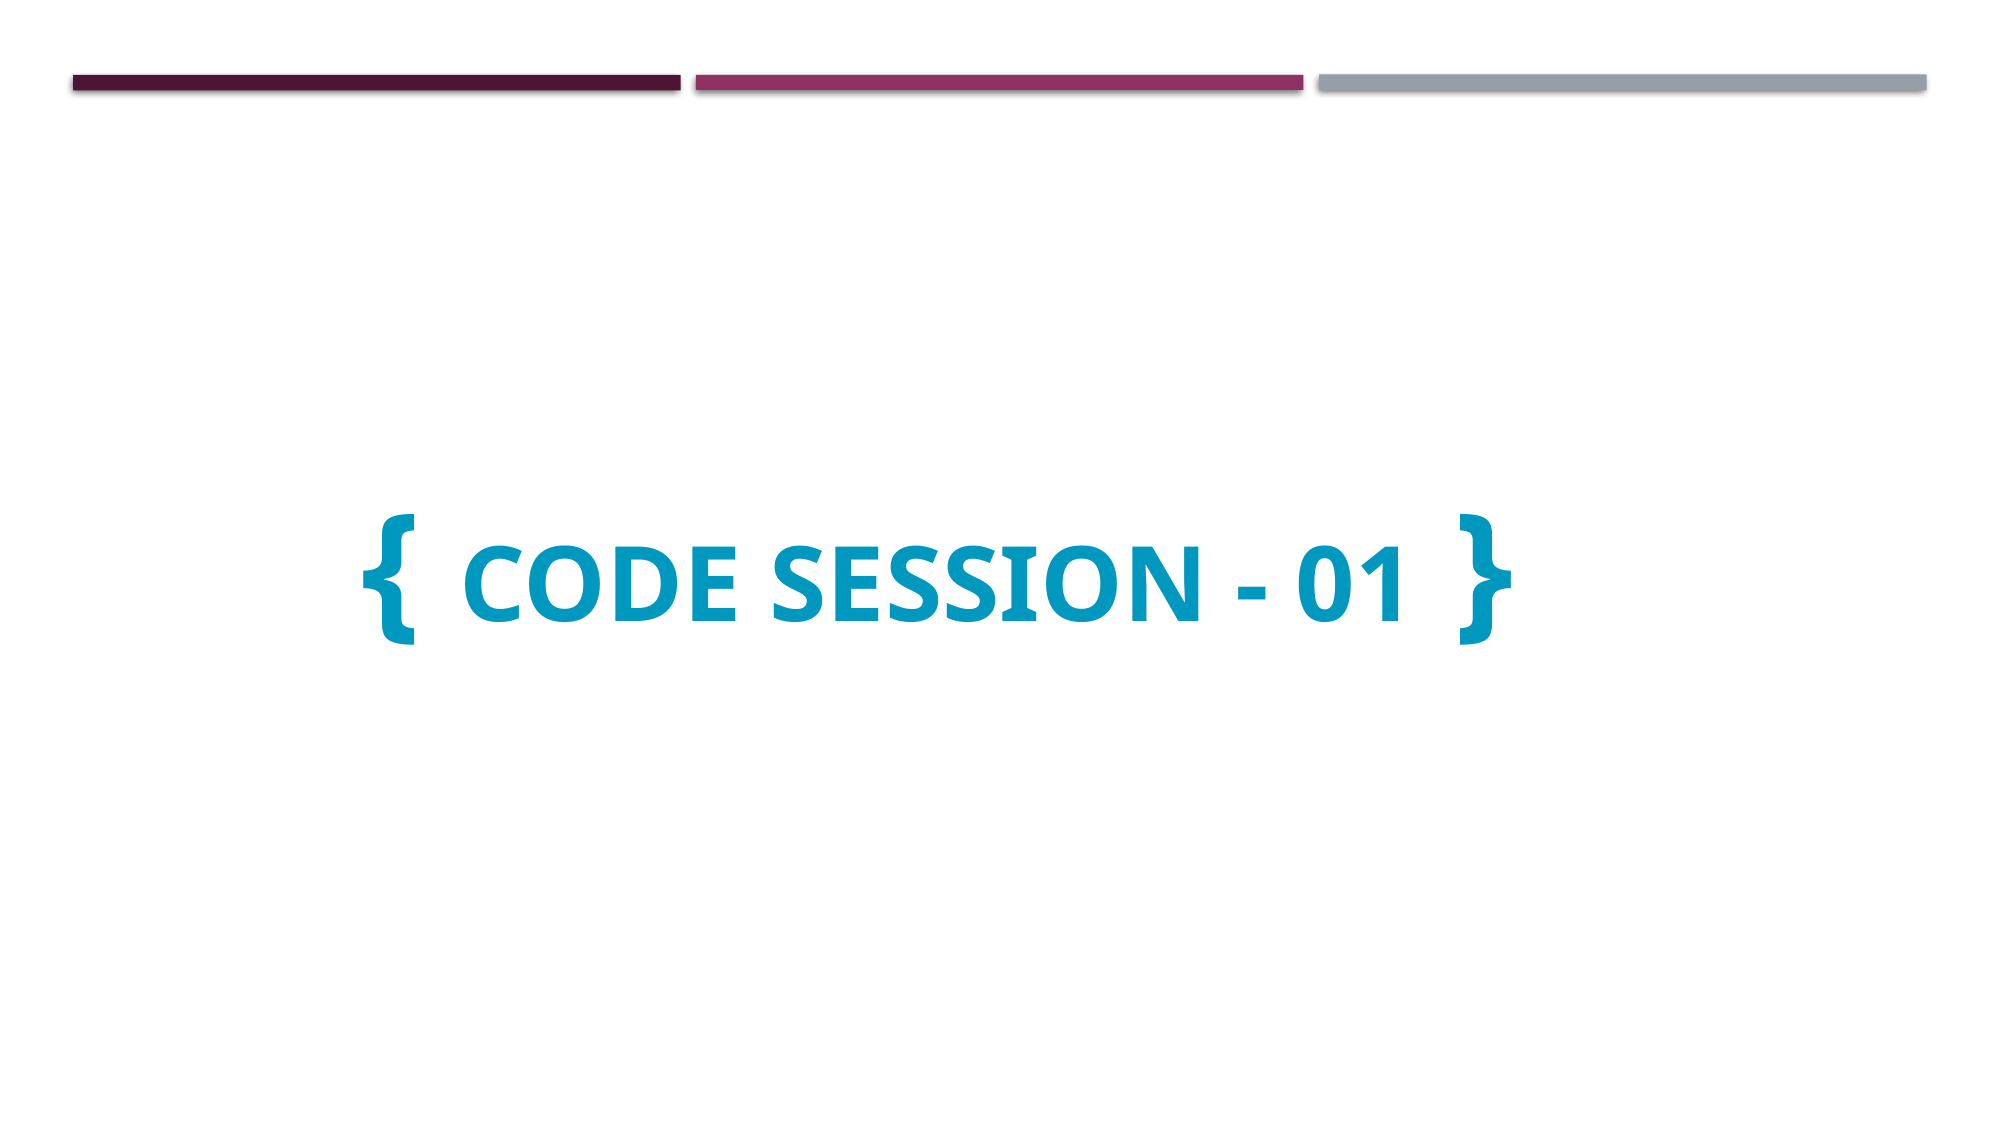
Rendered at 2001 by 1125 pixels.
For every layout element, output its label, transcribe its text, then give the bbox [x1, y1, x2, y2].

text_box { CODE SESSION - 01 } [346, 463, 1701, 659]
